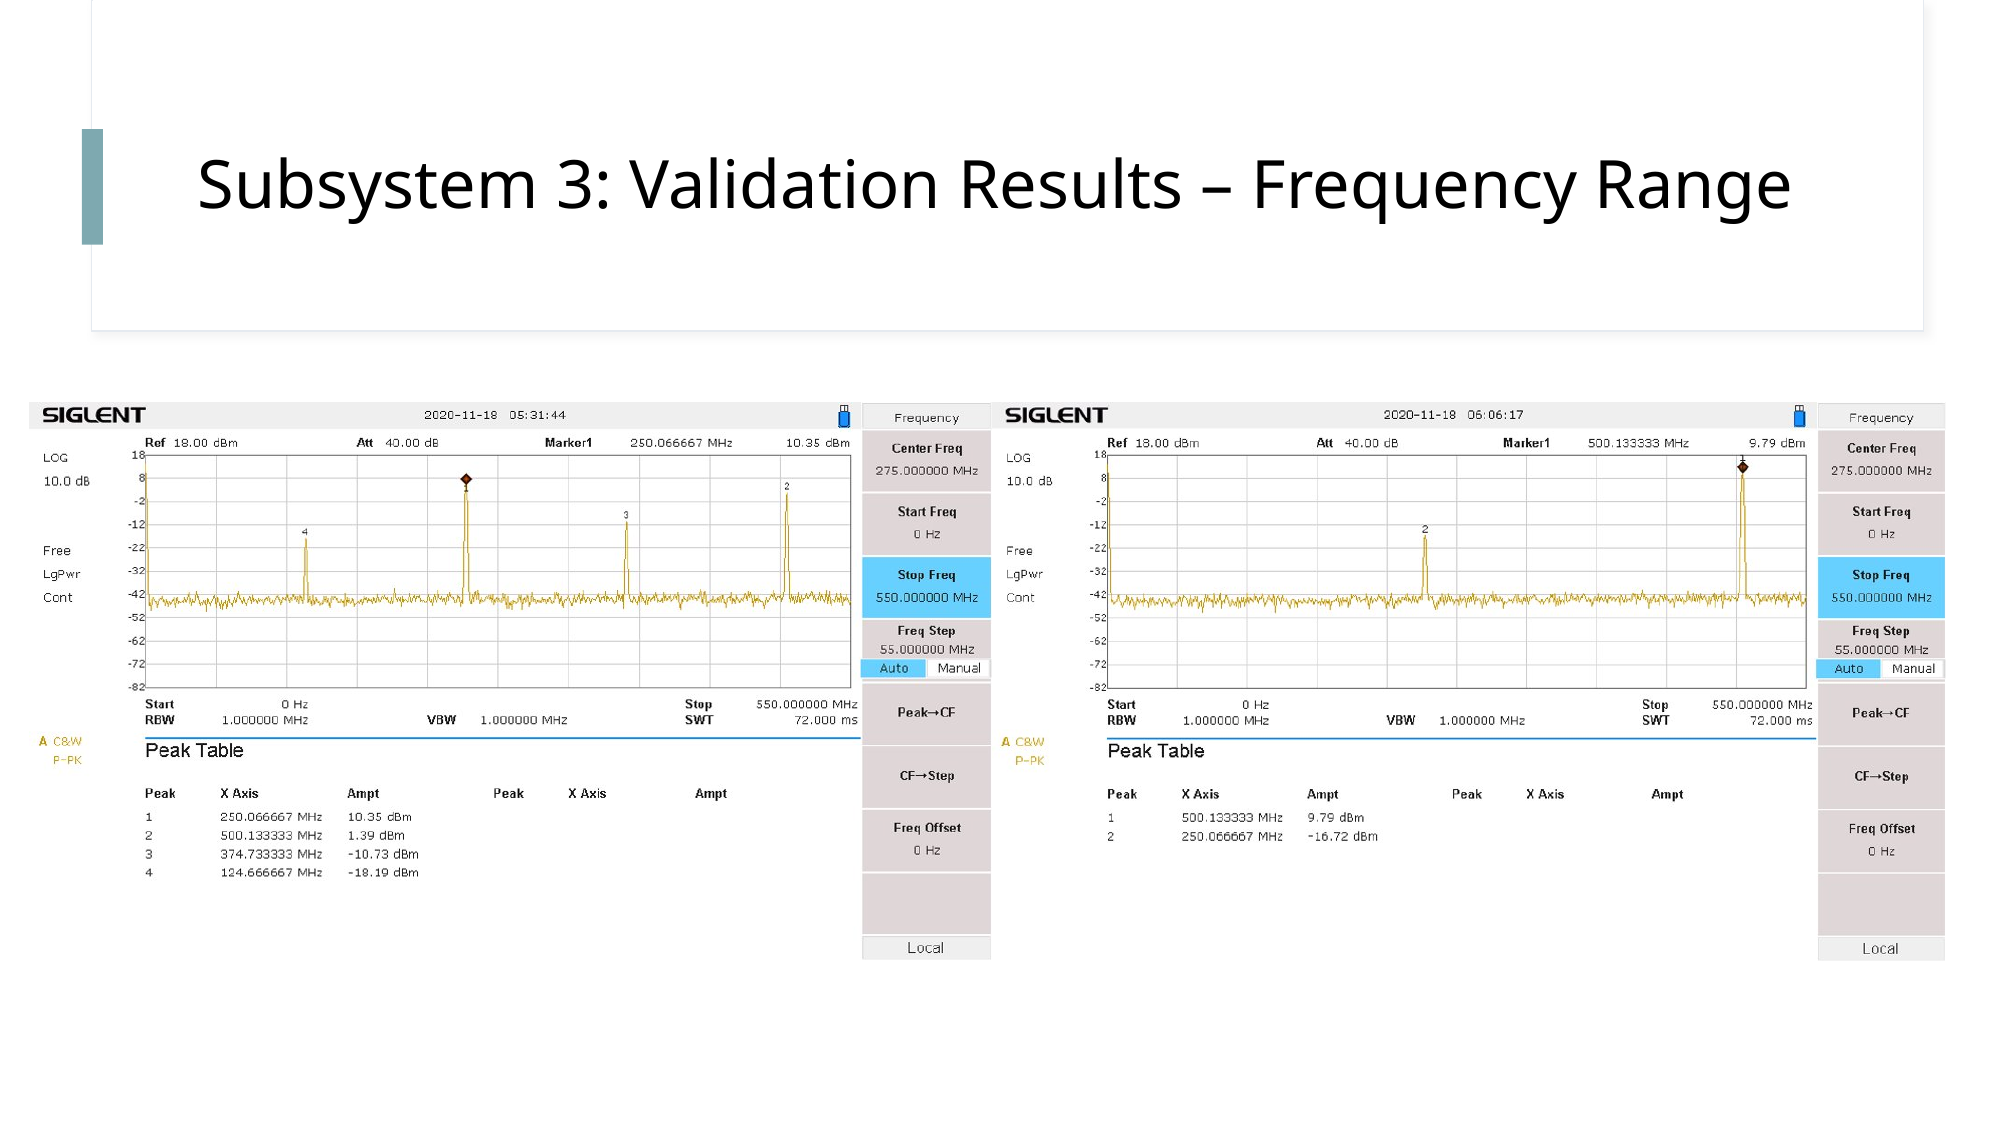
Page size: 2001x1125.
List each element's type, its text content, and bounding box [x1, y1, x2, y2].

picture [29, 402, 992, 960]
title Subsystem 3: Validation Results – Frequency Range [183, 90, 1851, 284]
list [992, 402, 1946, 961]
